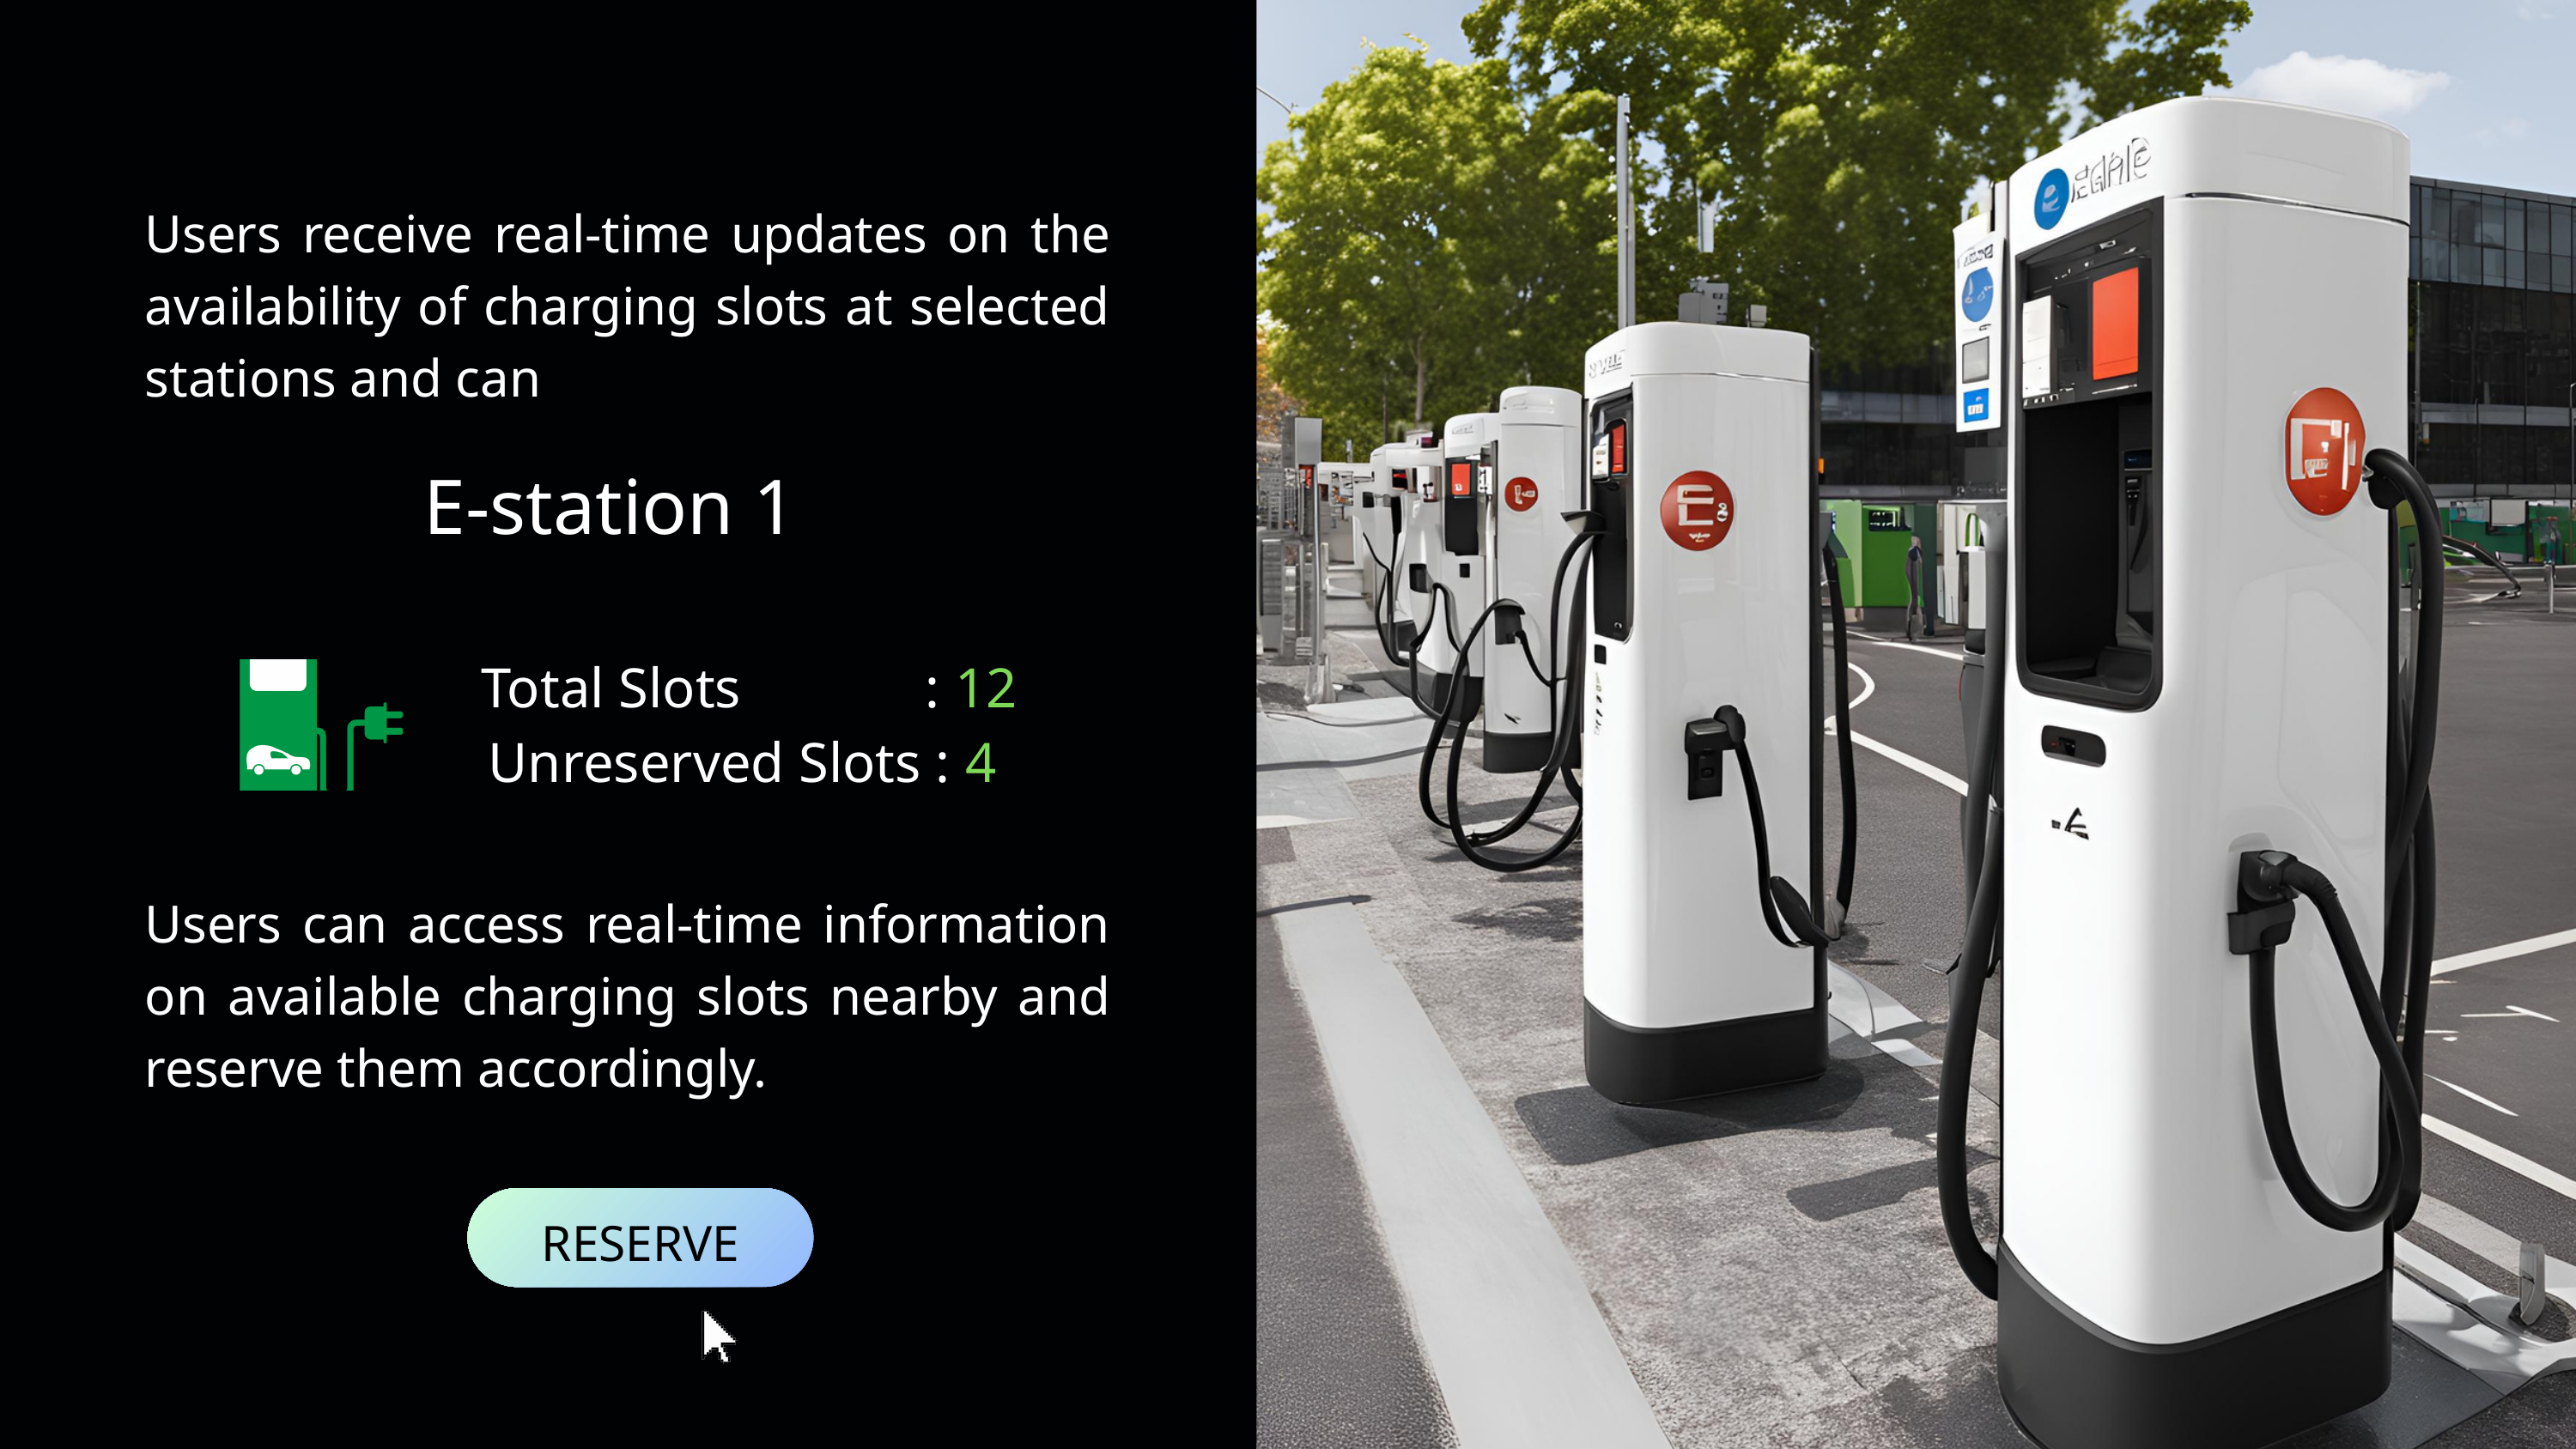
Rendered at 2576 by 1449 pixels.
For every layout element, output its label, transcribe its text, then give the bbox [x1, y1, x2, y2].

text_box Unreserved Slots : 4 [387, 716, 1111, 793]
text_box E-station 1 [109, 443, 1111, 549]
text_box [232, 659, 387, 791]
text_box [467, 1187, 814, 1288]
text_box [1256, 0, 2576, 1449]
text_box Users can access real-time information on available charging slots nearby and reserve them accordingly. [144, 881, 1111, 1097]
text_box Total Slots : 12 [387, 642, 1111, 716]
picture [627, 1243, 738, 1364]
text_box Users receive real-time updates on the availability of charging slots at selected stations and can [144, 191, 1111, 408]
